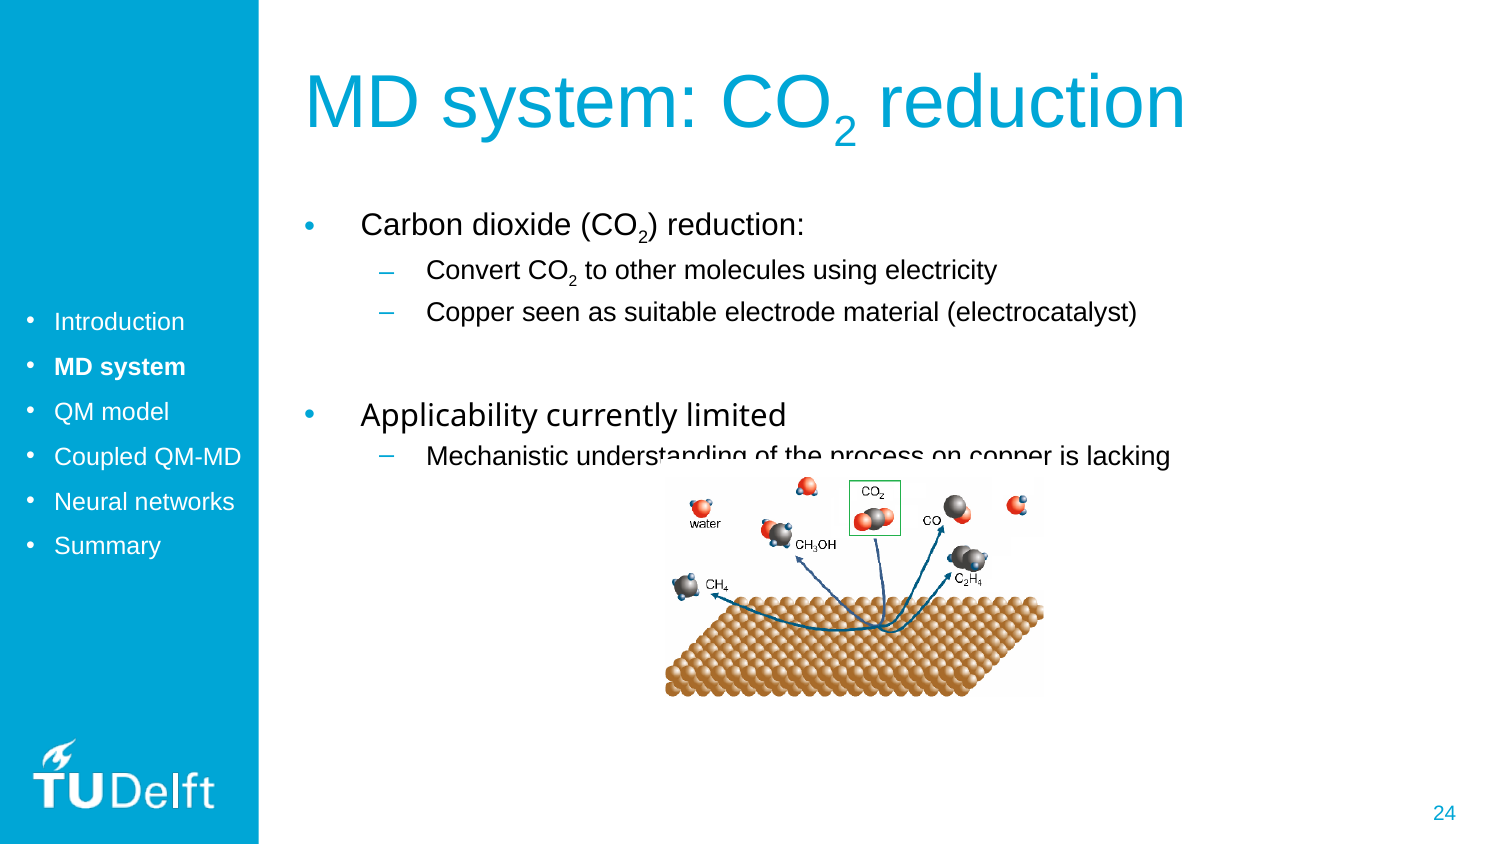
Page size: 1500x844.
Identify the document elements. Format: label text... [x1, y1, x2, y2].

title MD system: CO2 reduction [289, 33, 1455, 175]
list Carbon dioxide (CO2) reduction: Convert CO2 to other molecules using electricity Copper seen as suitable electrode material (electrocatalyst) Applicability currently limited Mechanistic understanding of the process on copper is lacking [289, 196, 1455, 769]
text_box Introduction MD system QM model Coupled QM-MD Neural networks Summary [0, 275, 263, 769]
picture [660, 459, 1046, 706]
